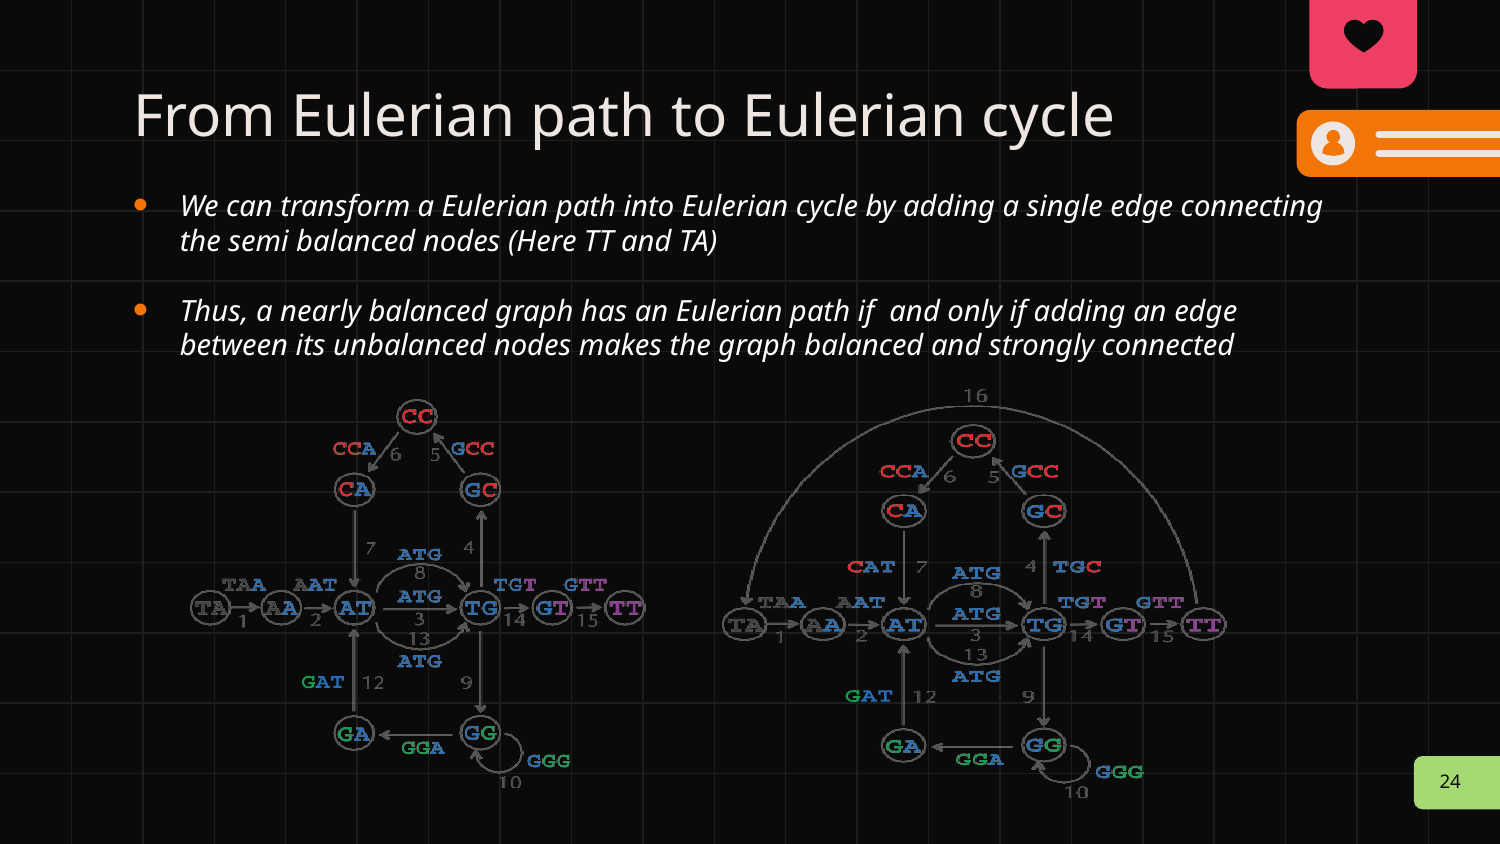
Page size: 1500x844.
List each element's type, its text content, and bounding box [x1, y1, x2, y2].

text_box We can transform a Eulerian path into Eulerian cycle by adding a single edge connecting the semi balanced nodes (Here TT and TA) Thus, a nearly balanced graph has an Eulerian path if and only if adding an edge between its unbalanced nodes makes the graph balanced and strongly connected [118, 179, 1359, 370]
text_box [721, 389, 1227, 799]
title From Eulerian path to Eulerian cycle [118, 63, 1382, 161]
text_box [189, 399, 646, 789]
slide_number 24 [1413, 756, 1487, 810]
